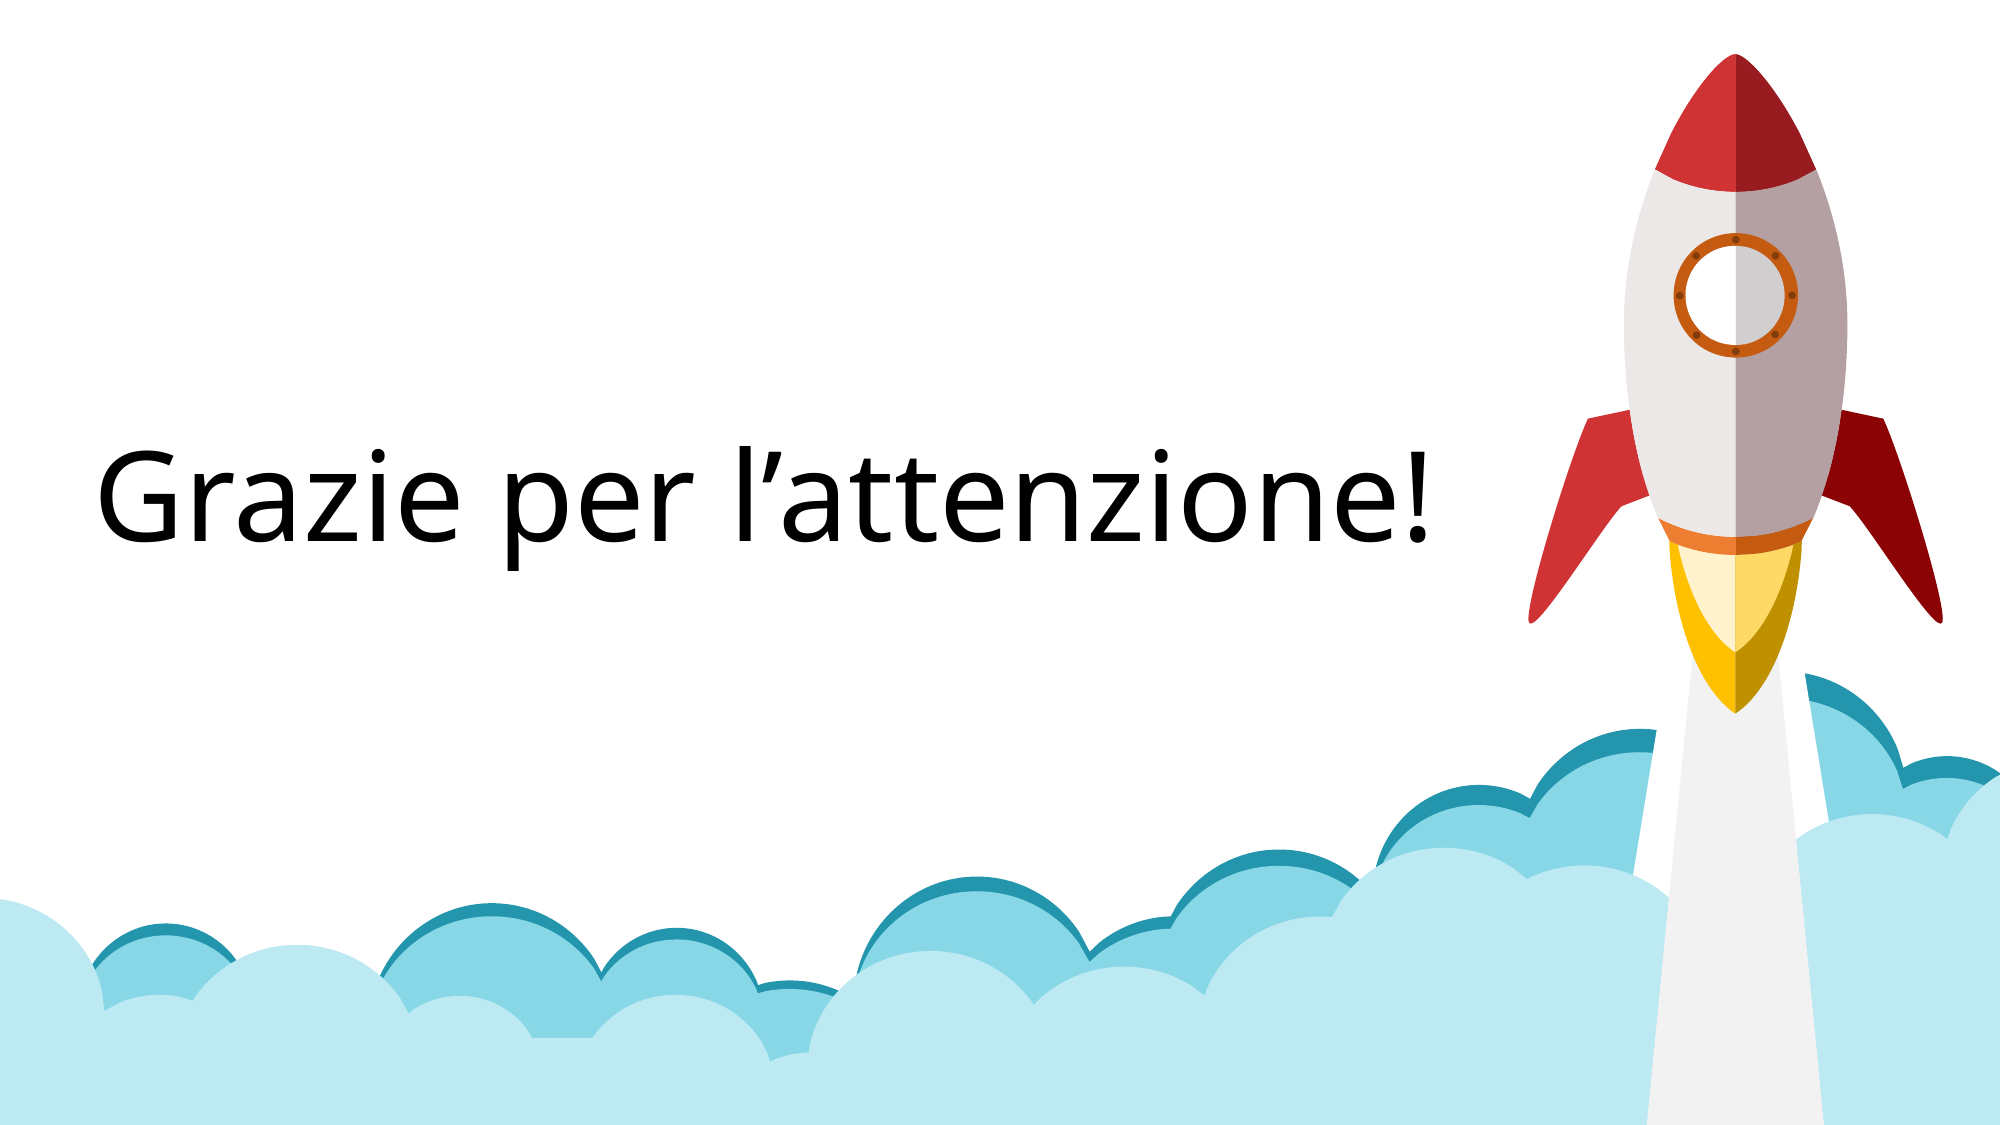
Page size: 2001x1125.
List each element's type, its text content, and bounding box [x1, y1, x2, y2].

title Grazie per l’attenzione! [78, 184, 1452, 576]
